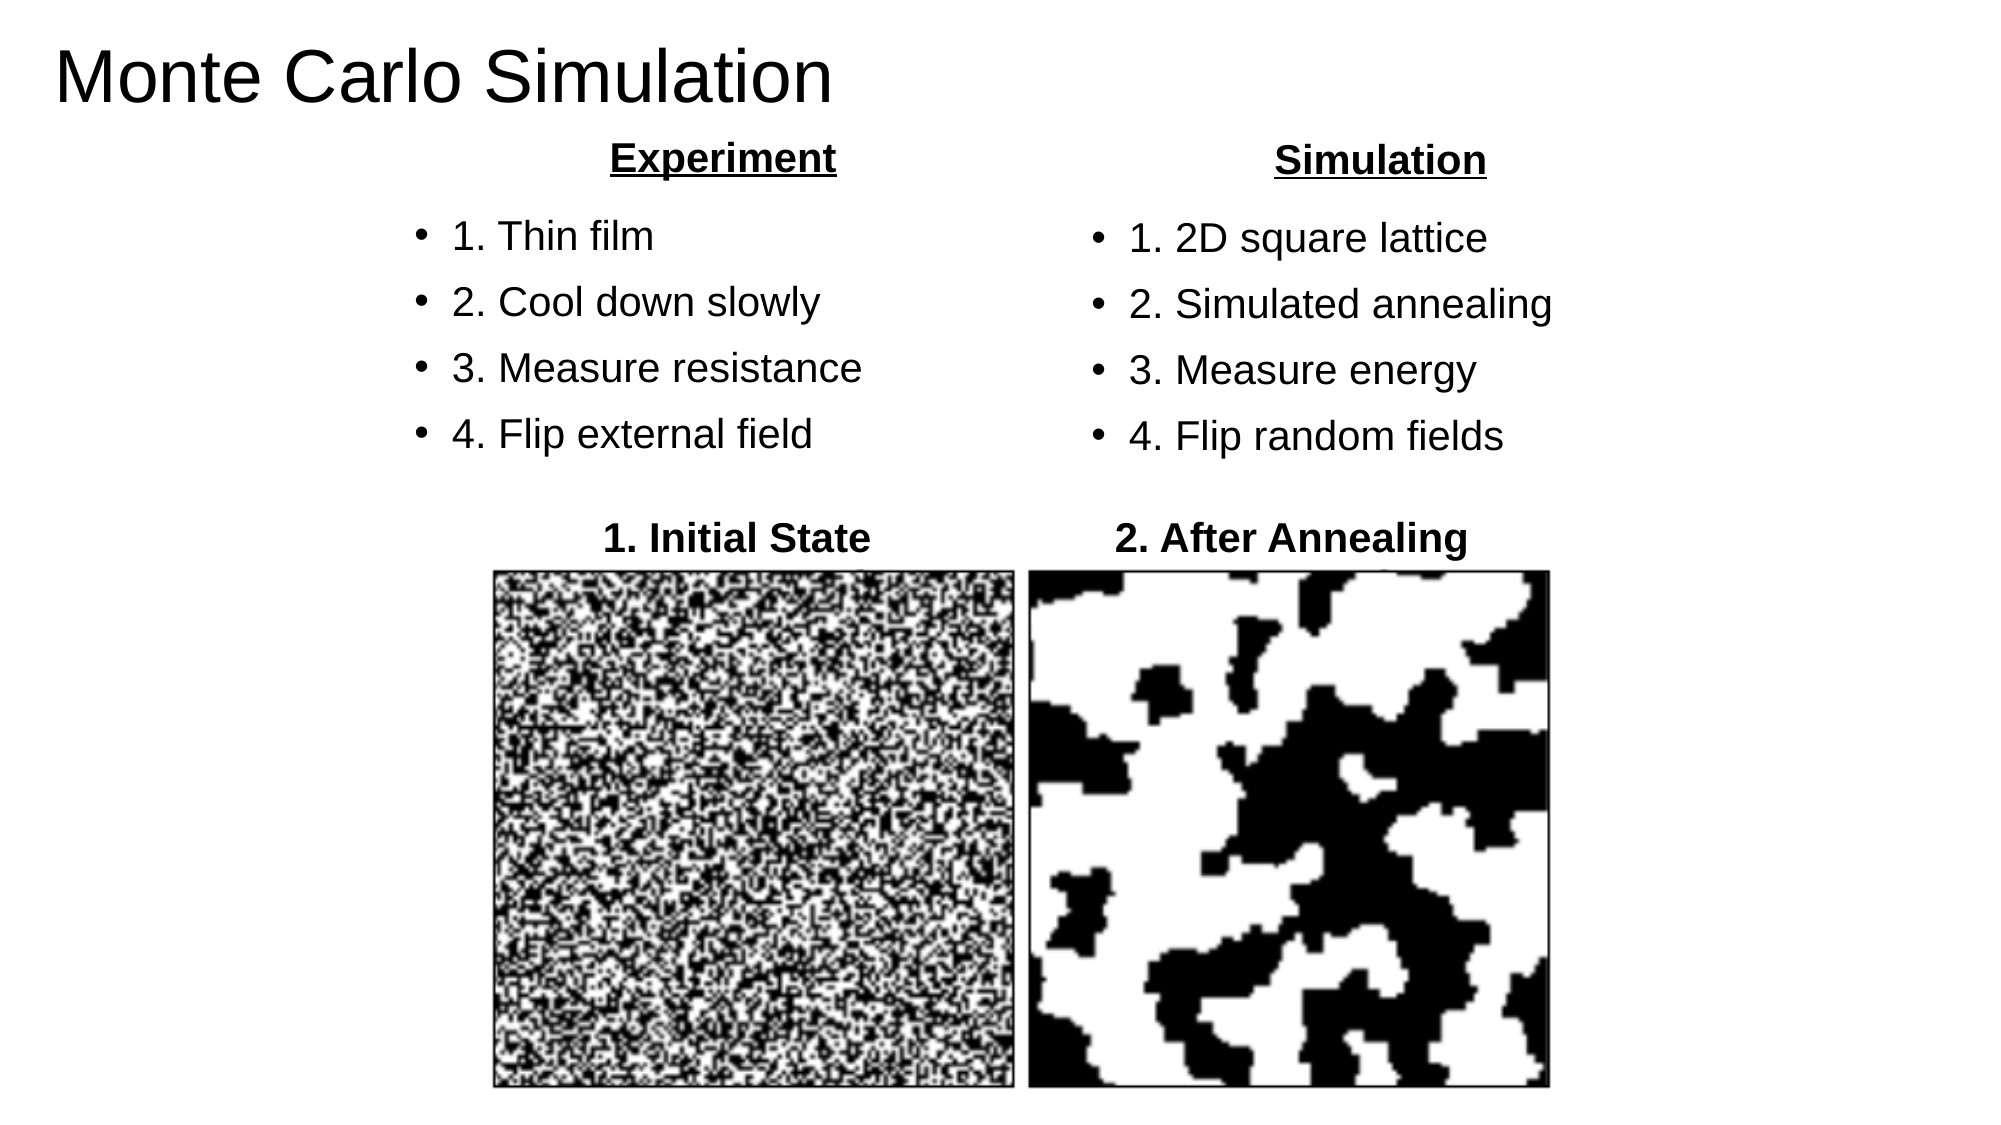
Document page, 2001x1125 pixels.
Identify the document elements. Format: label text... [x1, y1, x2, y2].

title Monte Carlo Simulation [39, 0, 1765, 158]
list Experiment 1. Thin film 2. Cool down slowly 3. Measure resistance 4. Flip external field [399, 128, 1047, 504]
picture [461, 568, 1565, 1125]
text_box Simulation 1. 2D square lattice 2. Simulated annealing 3. Measure energy 4. Flip random fields [1076, 130, 1686, 504]
text_box 1. Initial State [588, 503, 955, 568]
text_box 2. After Annealing [1100, 503, 1544, 568]
